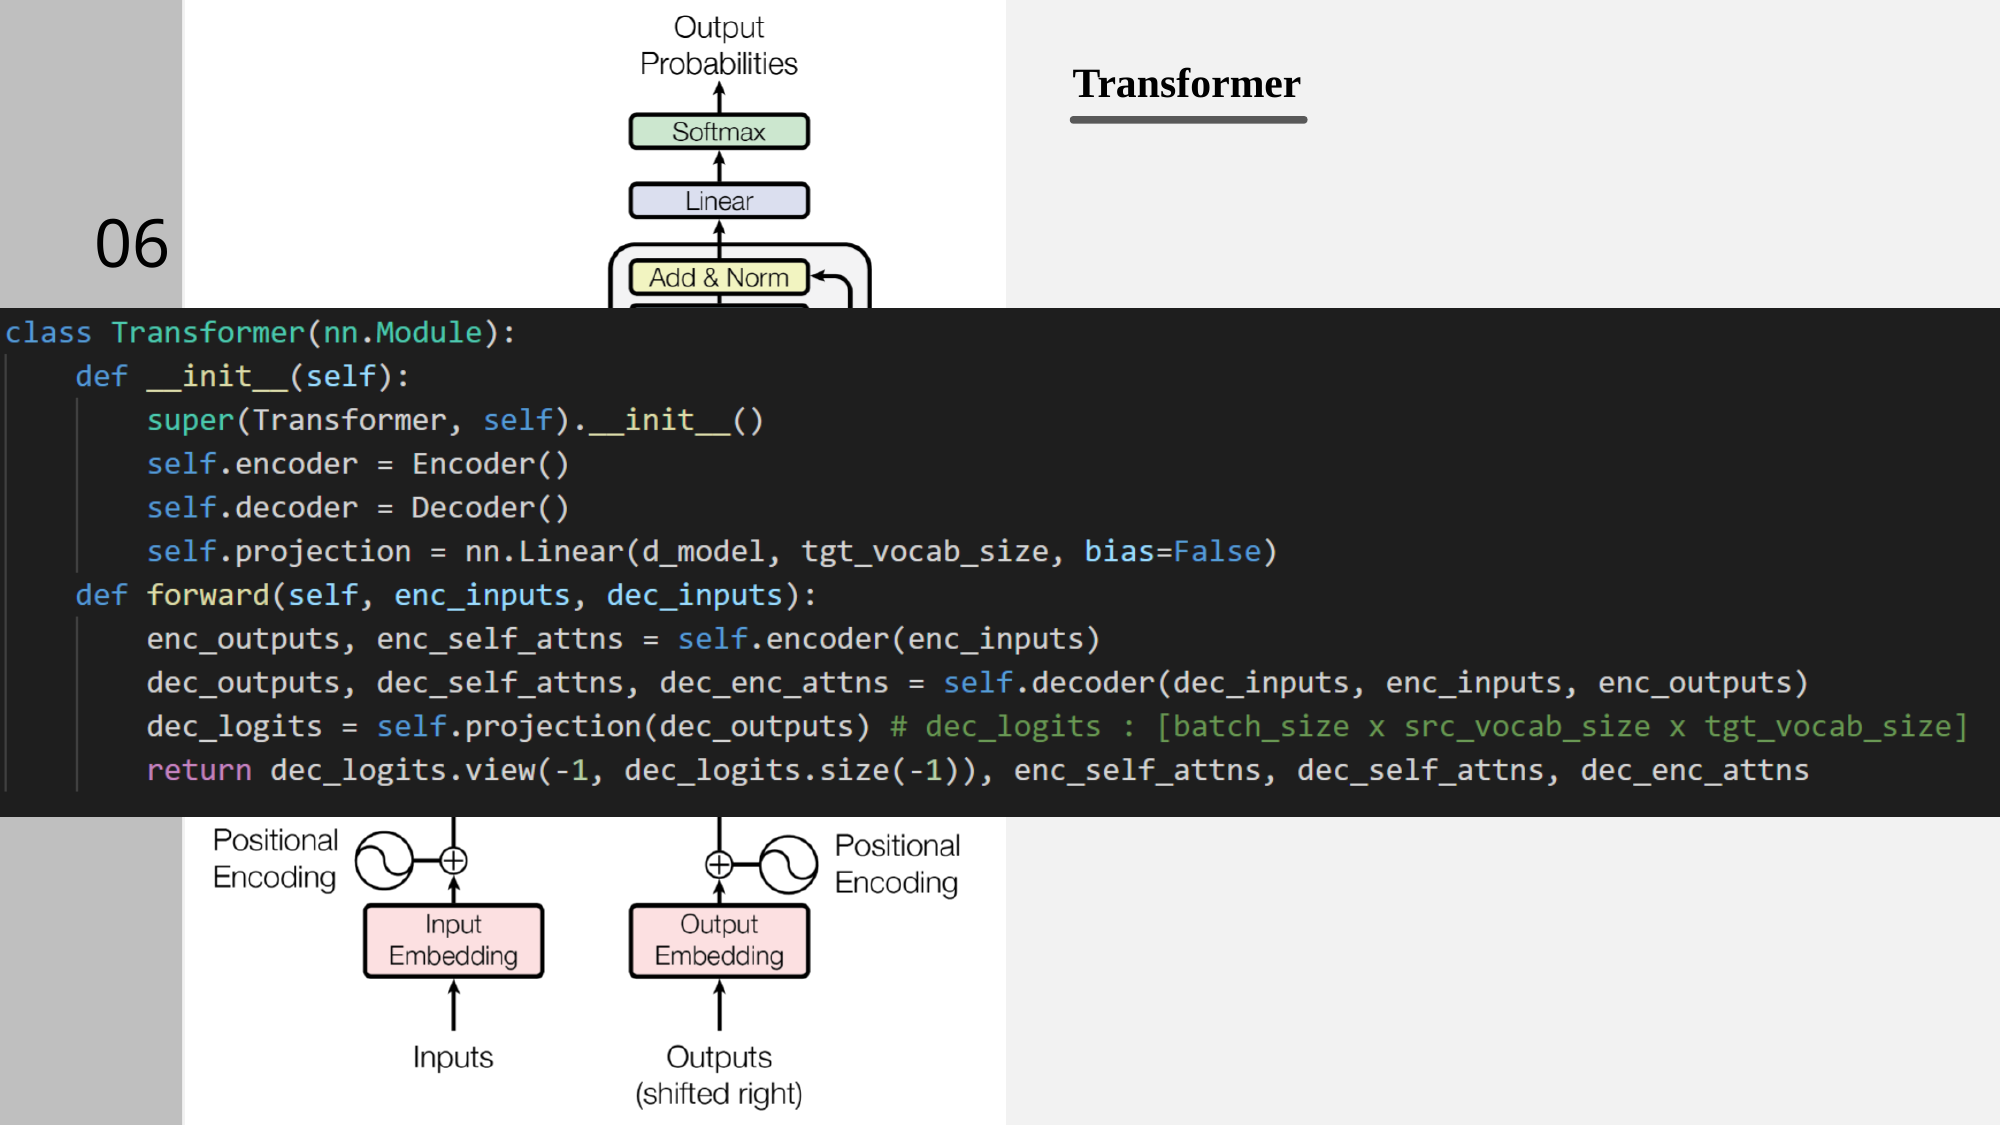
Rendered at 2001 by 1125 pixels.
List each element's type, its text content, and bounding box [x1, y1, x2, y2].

text_box Transformer [1057, 33, 2000, 114]
text_box 代码实现 [101, 817, 164, 822]
text_box 06 [79, 193, 185, 289]
picture [0, 0, 2000, 1125]
text_box [1068, 115, 1309, 125]
